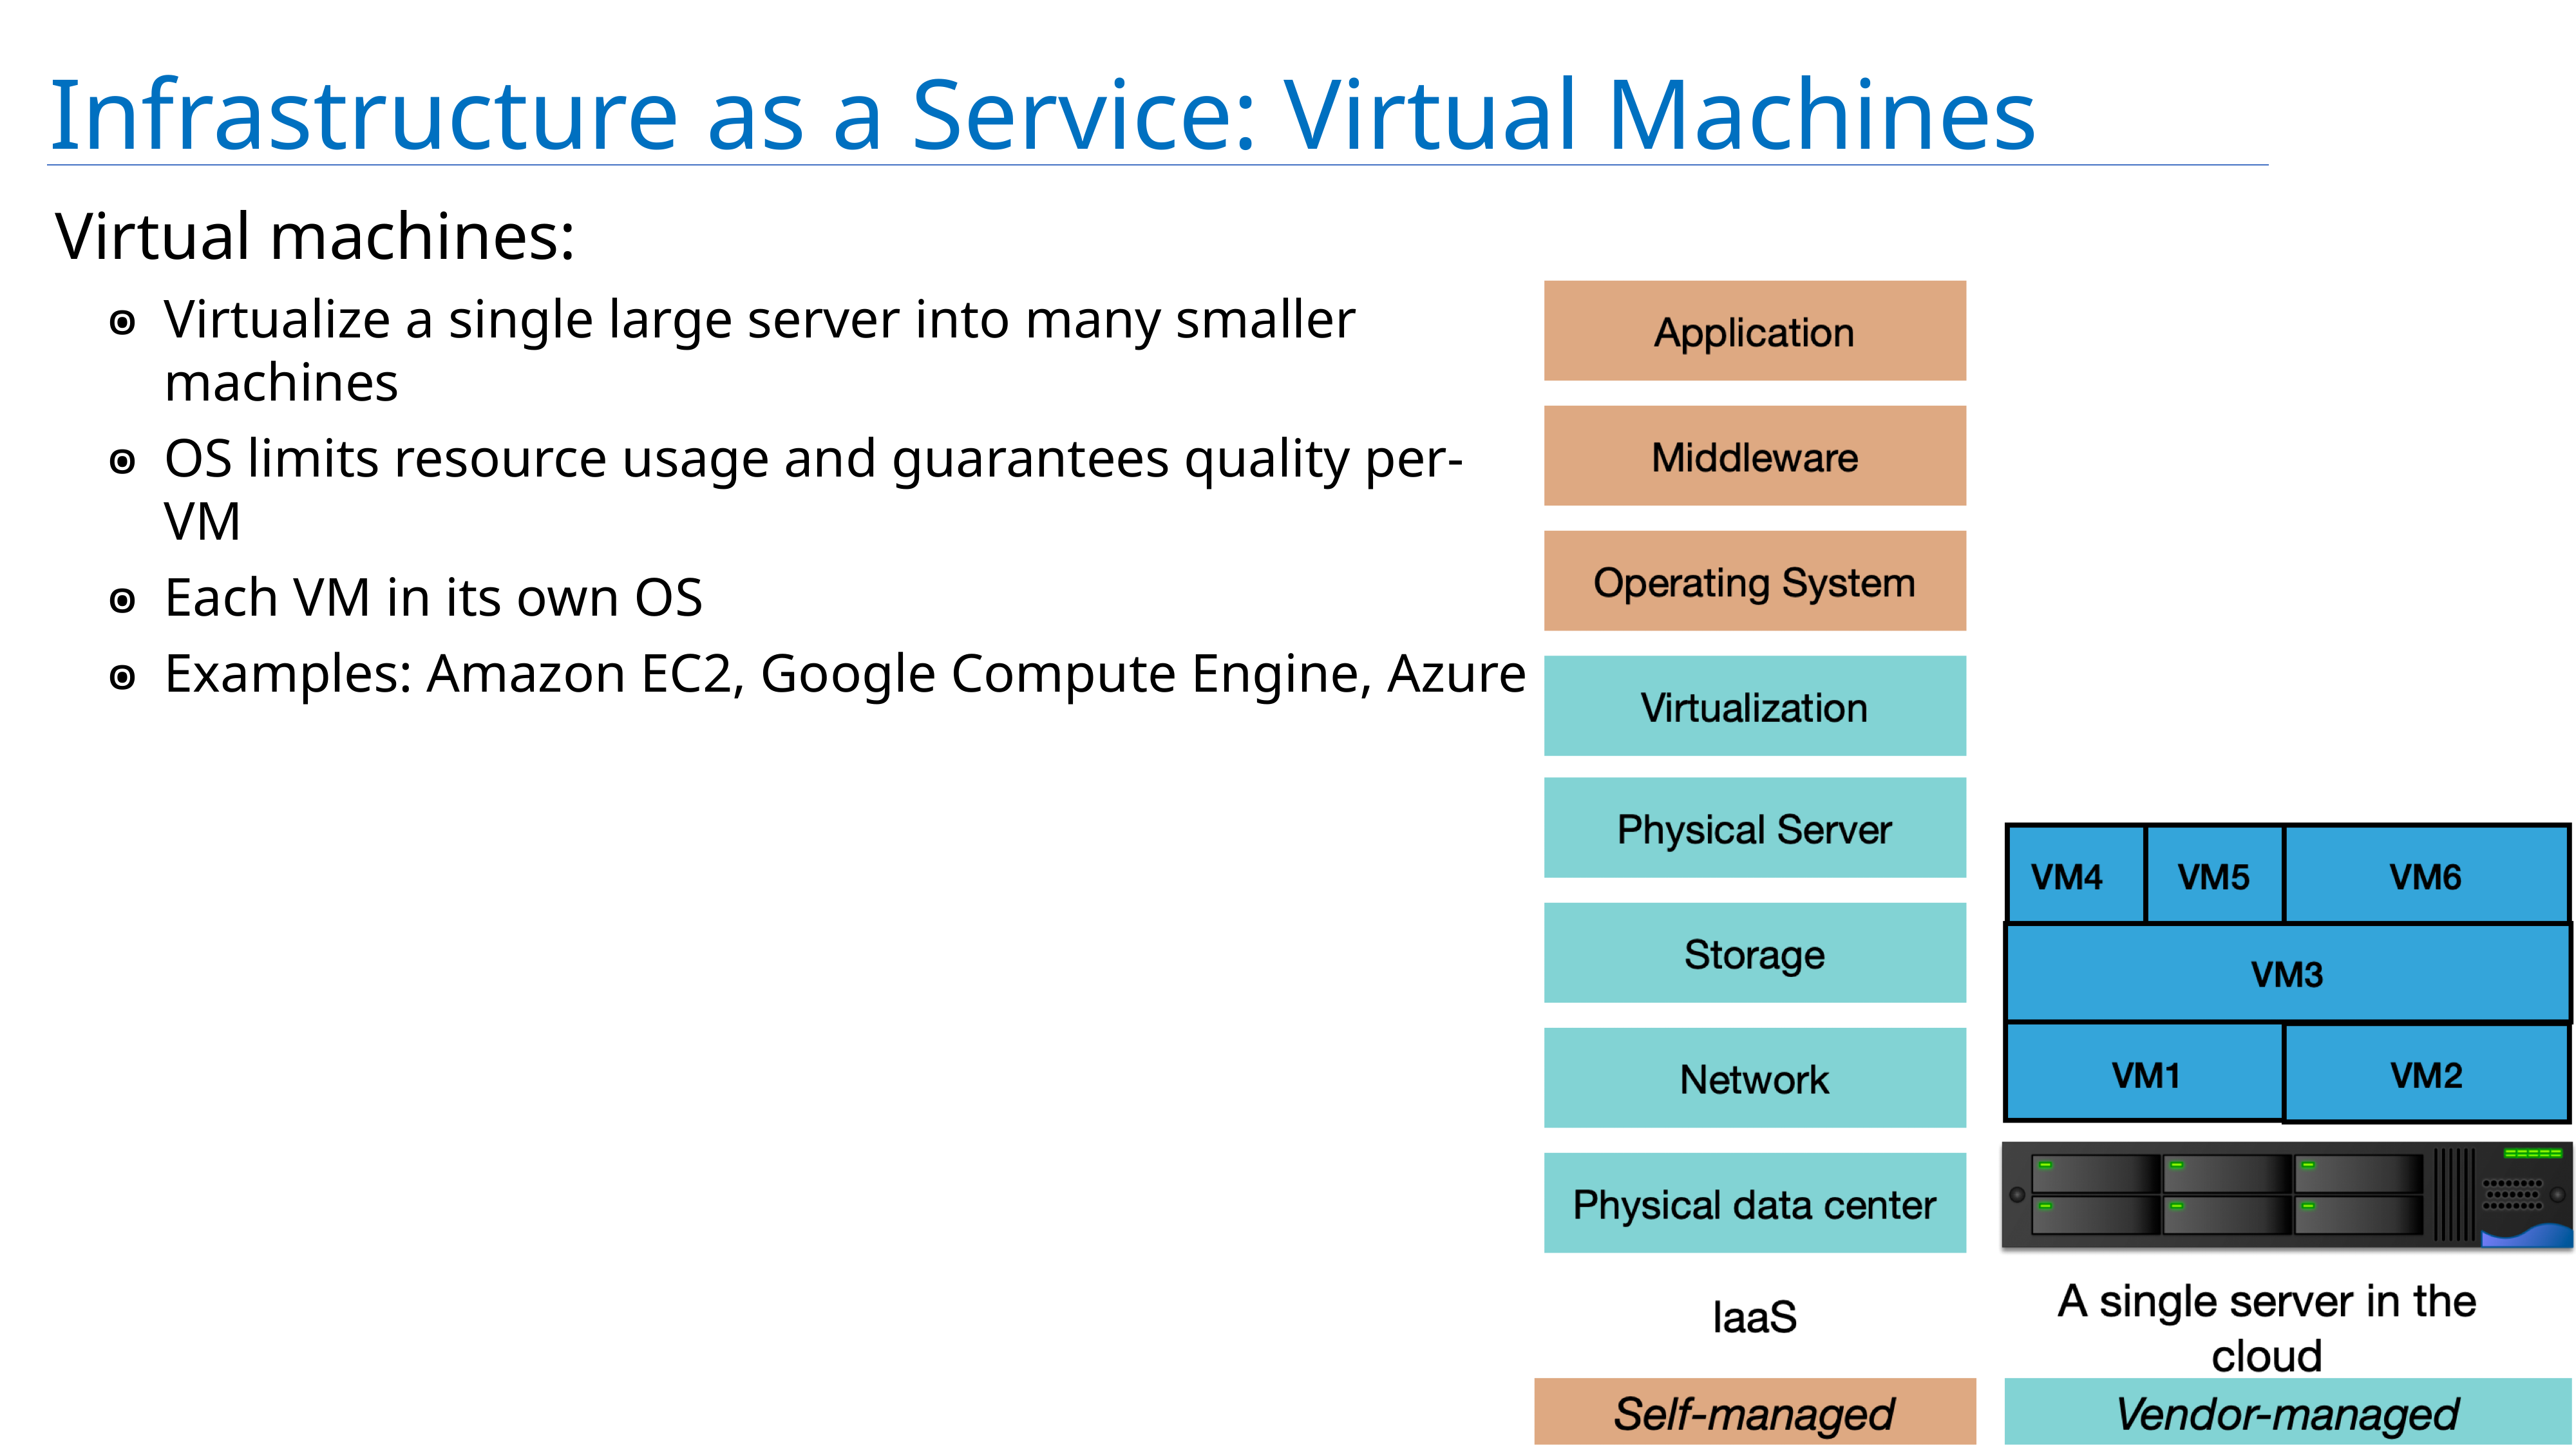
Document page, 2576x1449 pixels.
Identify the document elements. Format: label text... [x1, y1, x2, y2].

title Infrastructure as a Service: Virtual Machines [39, 0, 2547, 180]
picture [1533, 279, 2576, 1447]
list Virtual machines: Virtualize a single large server into many smaller machines OS limits resource usage and guarantees quality per-VM Each VM in its own OS Examples: Amazon EC2, Google Compute Engine, Azure [44, 185, 1548, 1264]
